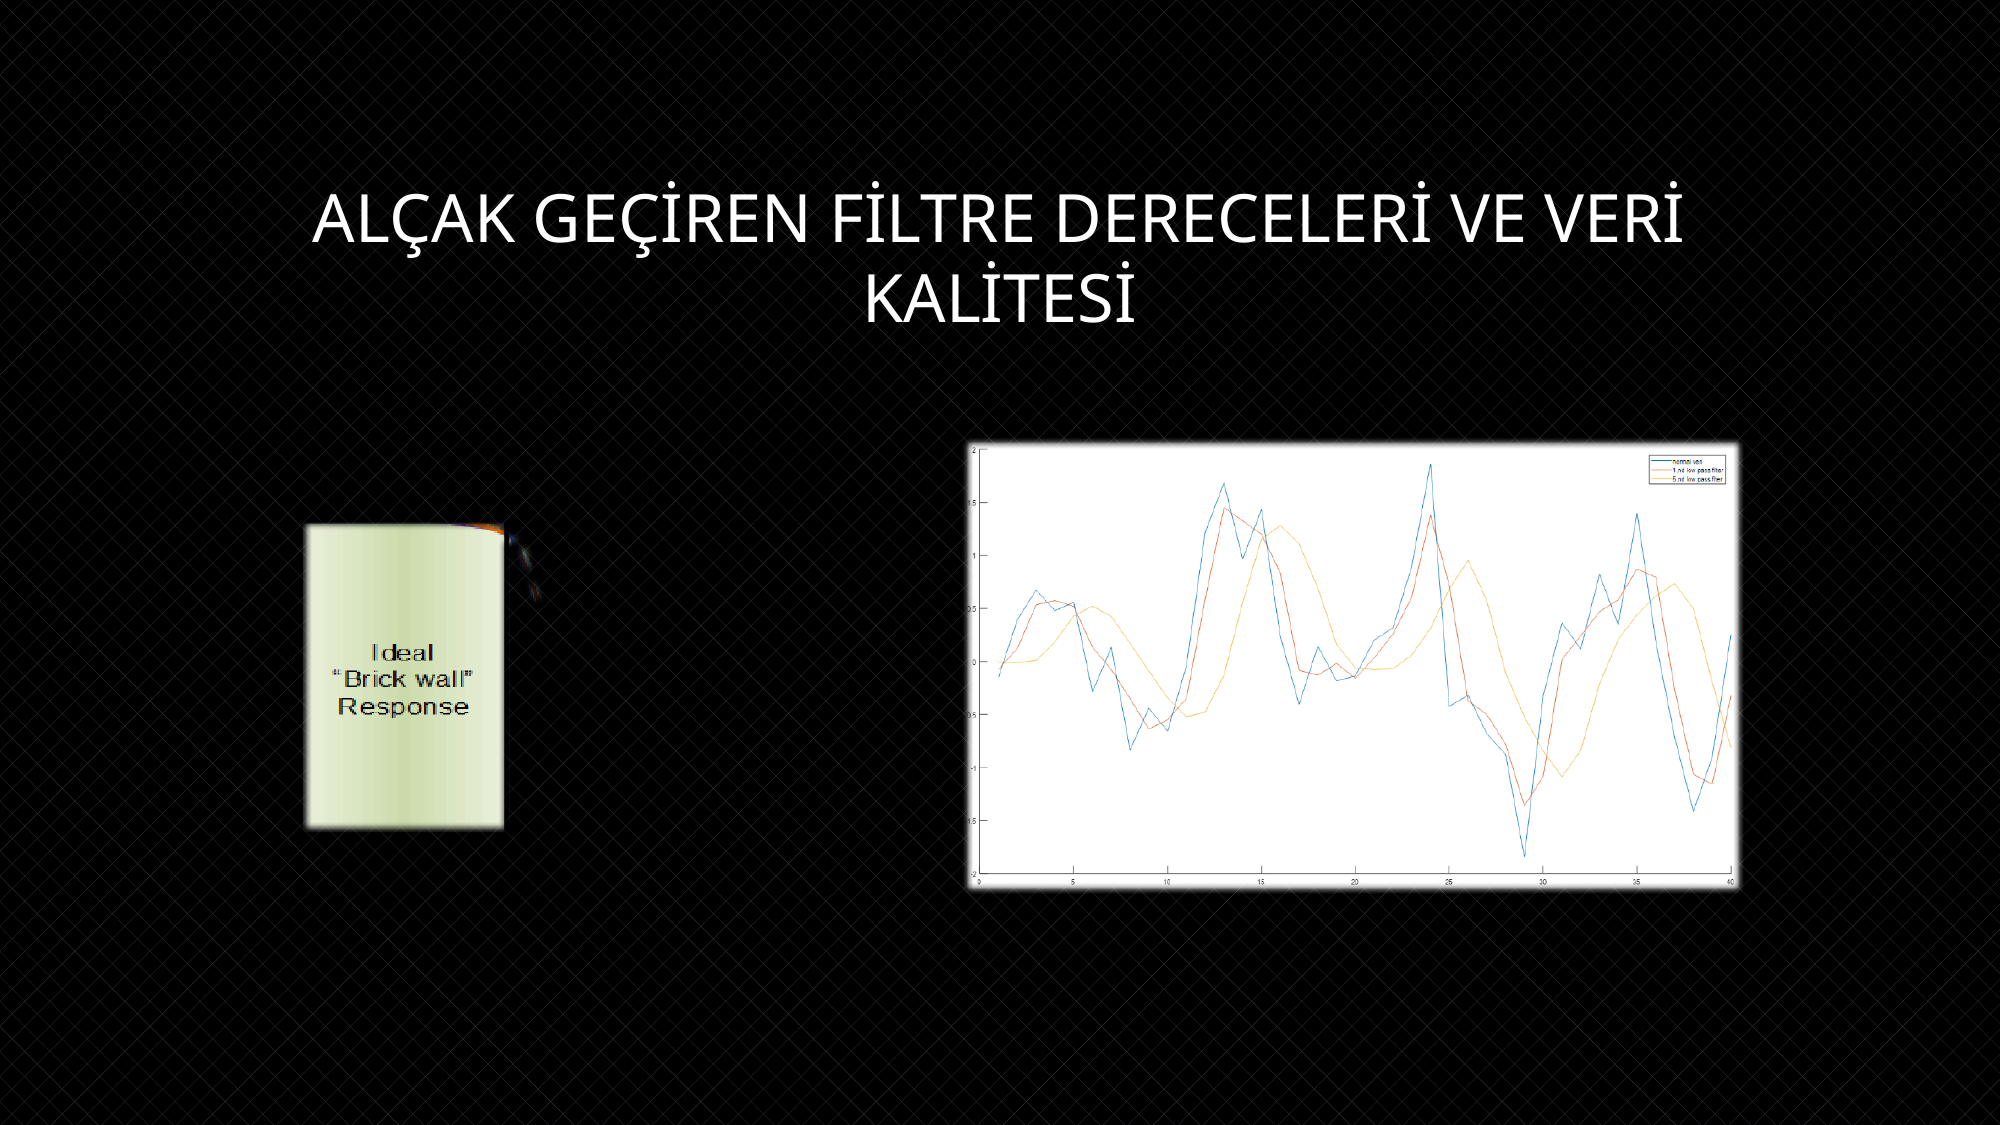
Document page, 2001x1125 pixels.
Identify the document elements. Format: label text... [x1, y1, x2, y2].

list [256, 437, 926, 894]
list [962, 437, 1744, 894]
title Alçak geçiren filtre dereceleri ve veri kalitesi [187, 99, 1813, 413]
